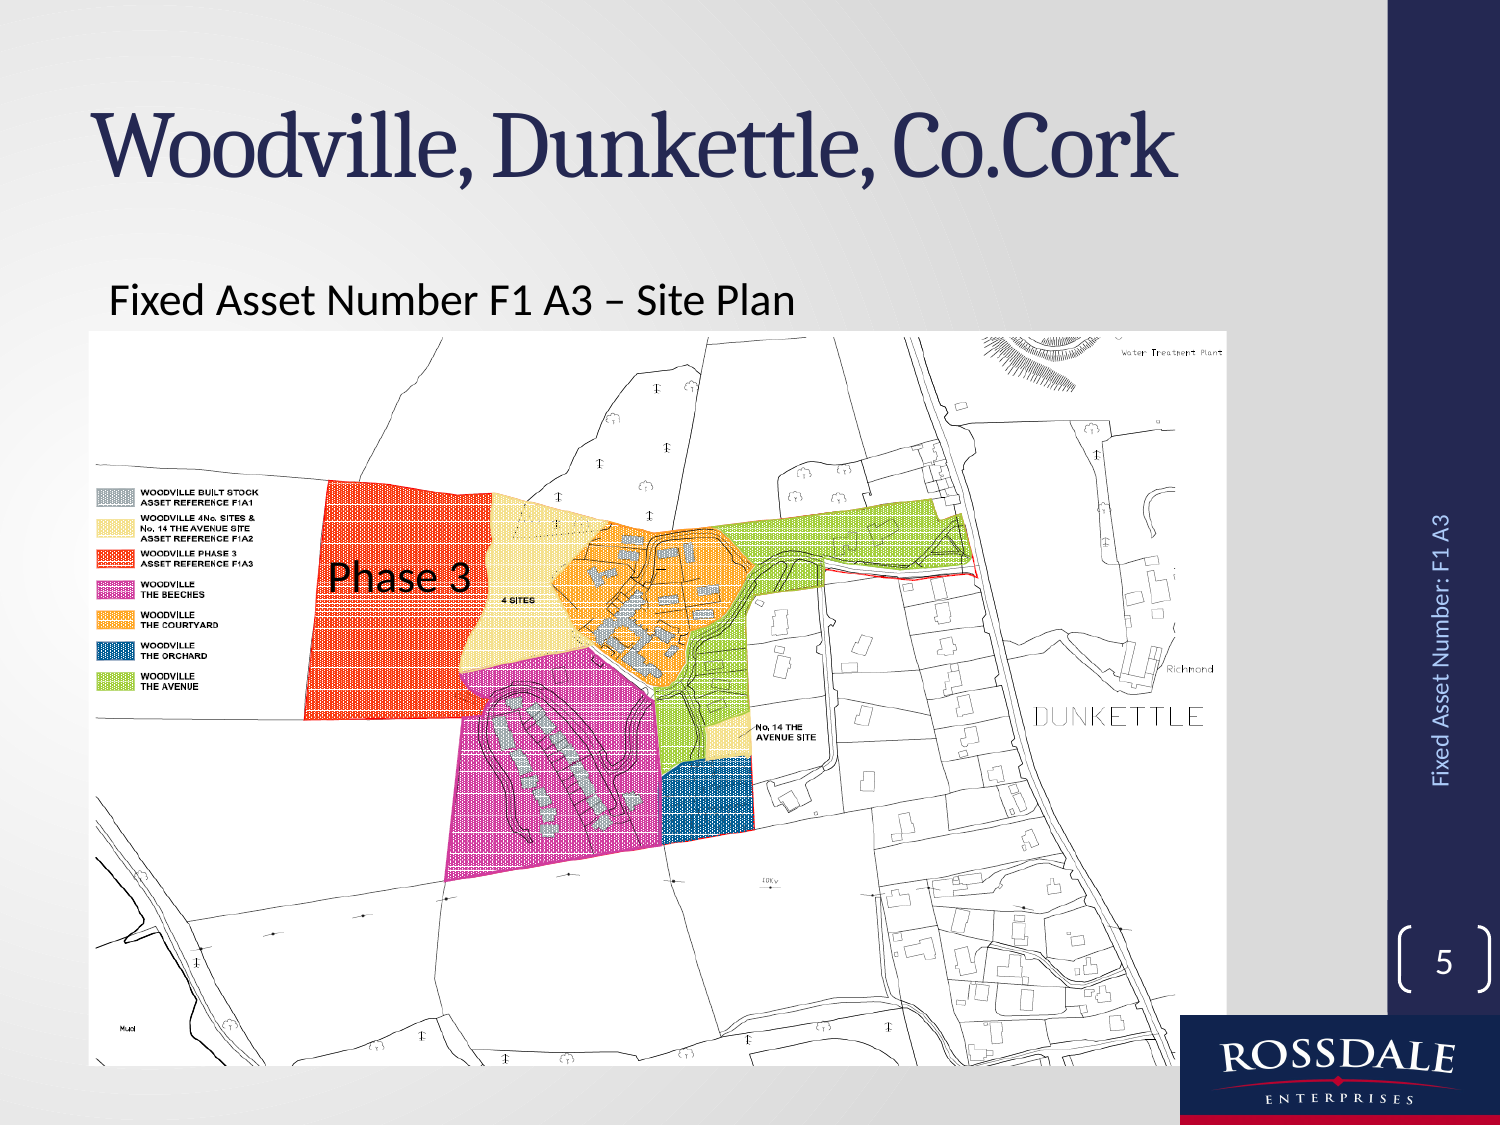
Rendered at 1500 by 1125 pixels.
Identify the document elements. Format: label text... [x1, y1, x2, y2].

title Woodville, Dunkettle, Co.Cork [75, 45, 1325, 233]
list Fixed Asset Number F1 A3 – Site Plan [75, 262, 1325, 1050]
slide_number 5 [1397, 925, 1492, 994]
picture [87, 330, 1228, 1067]
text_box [1180, 1015, 1500, 1125]
footer Fixed Asset Number: F1 A3 [1408, 500, 1469, 889]
